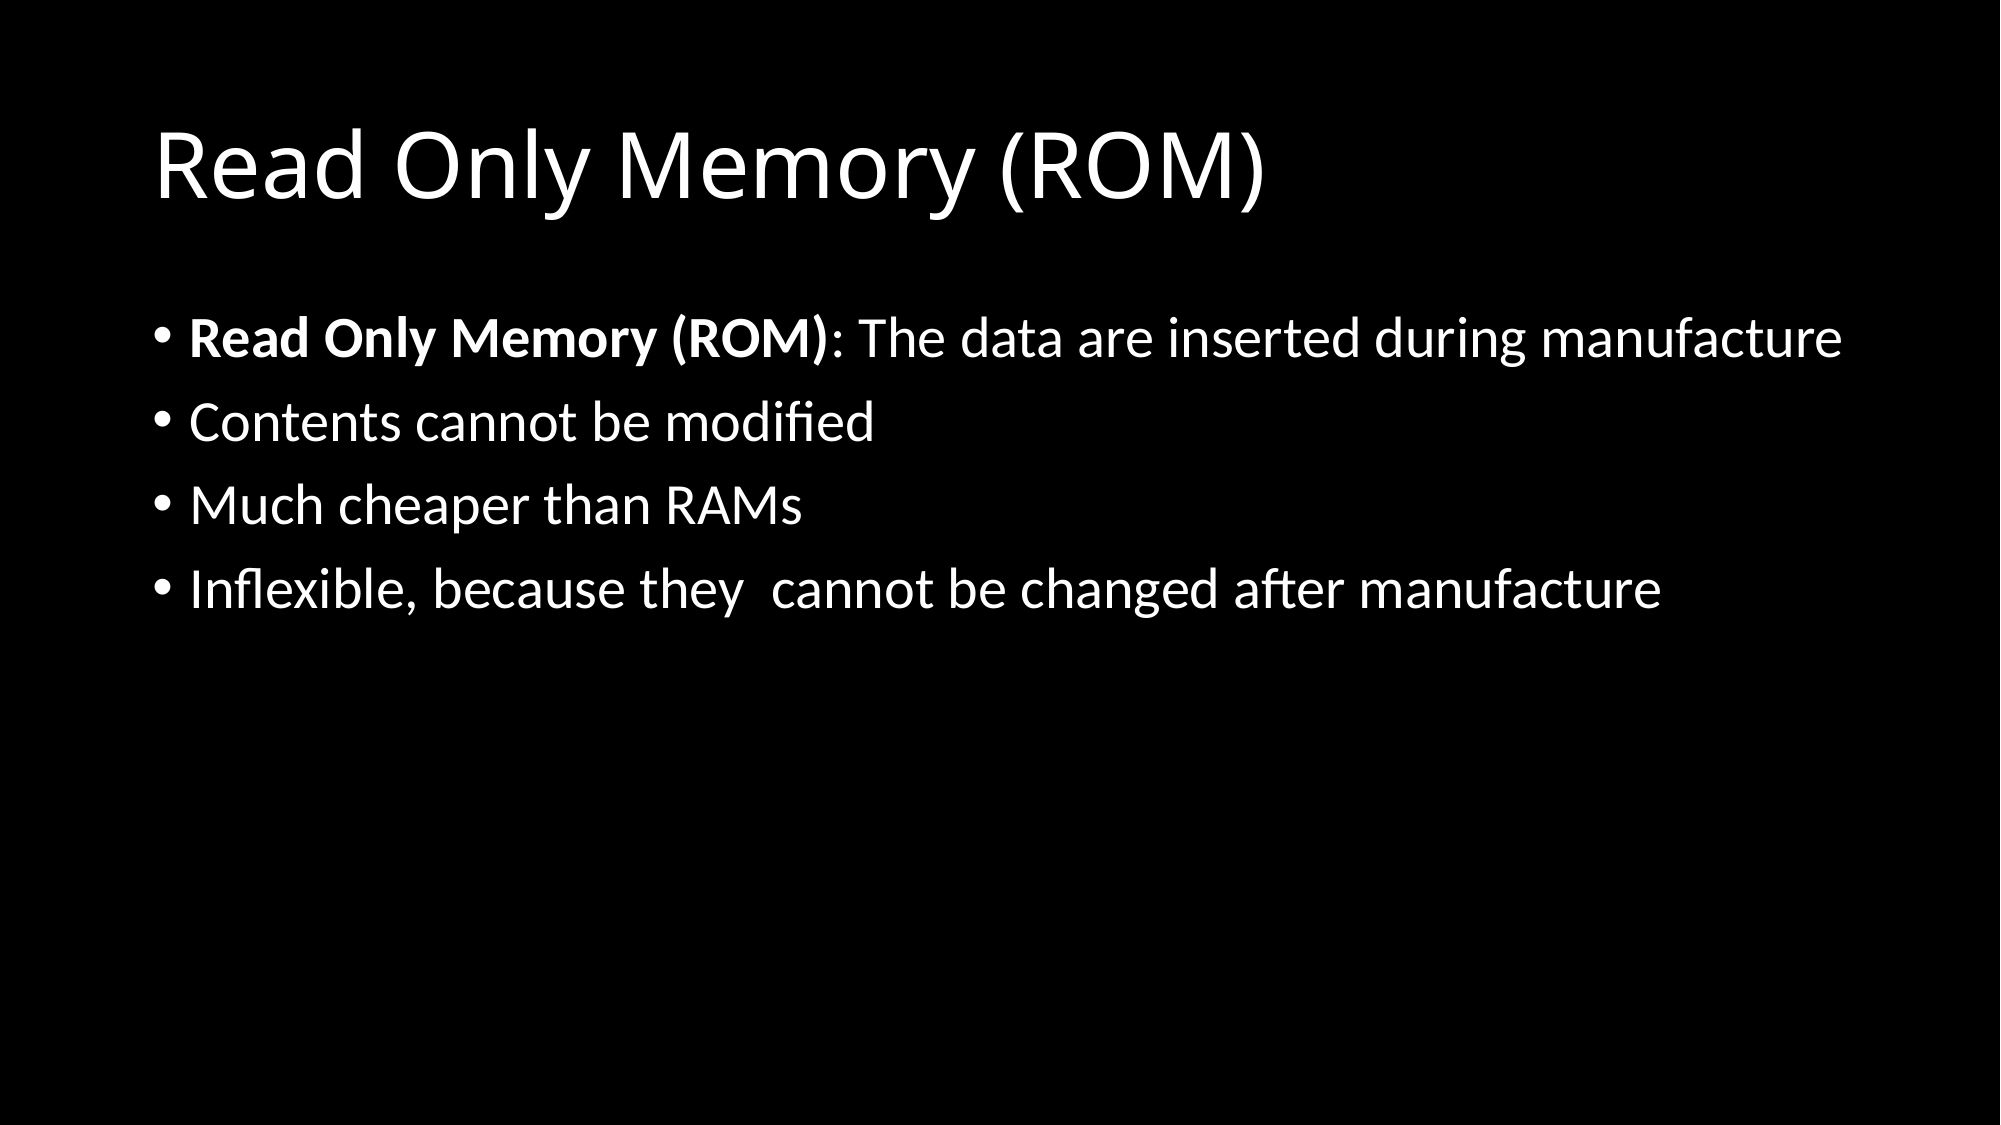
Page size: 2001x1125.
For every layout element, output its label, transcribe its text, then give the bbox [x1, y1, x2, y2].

title Read Only Memory (ROM) [137, 59, 1863, 278]
list Read Only Memory (ROM): The data are inserted during manufacture Contents cannot be modified Much cheaper than RAMs Inflexible, because they cannot be changed after manufacture [137, 299, 1863, 1014]
